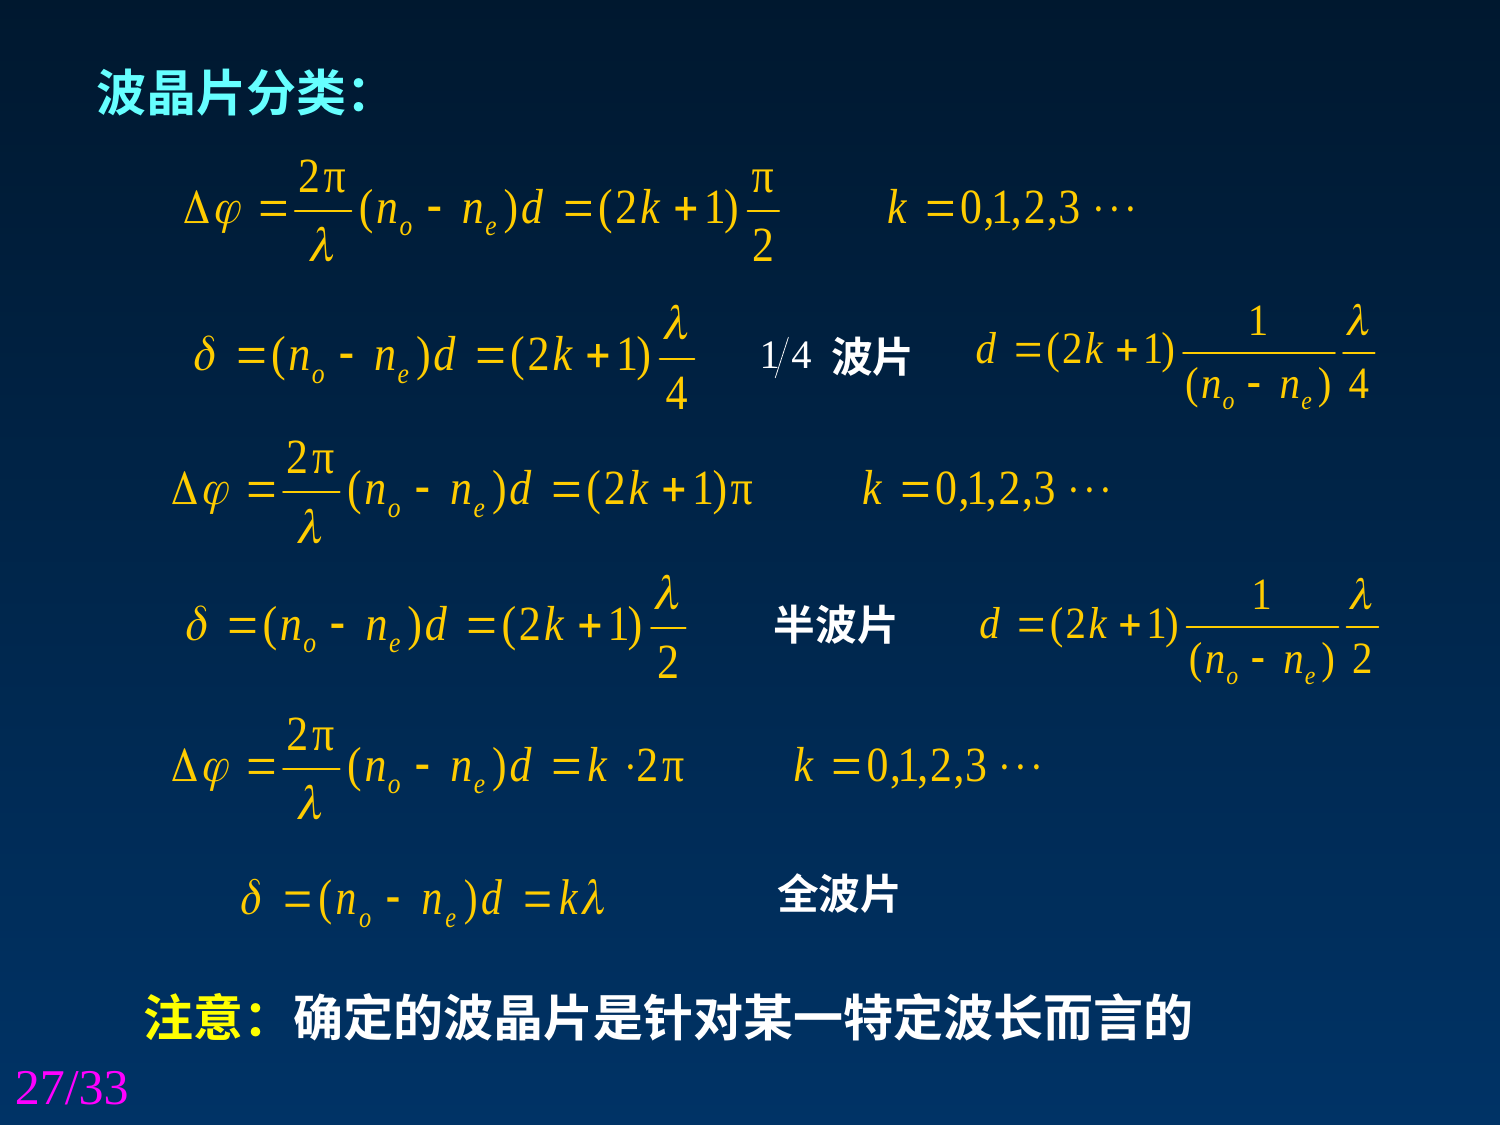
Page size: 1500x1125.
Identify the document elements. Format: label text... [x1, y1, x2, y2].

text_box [163, 702, 1040, 828]
text_box 27/33 [0, 1046, 350, 1125]
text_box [234, 864, 616, 937]
text_box 全波片 [762, 860, 918, 926]
text_box 半波片 [758, 591, 914, 656]
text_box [187, 292, 701, 418]
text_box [968, 292, 1384, 418]
text_box 波片 [816, 323, 930, 388]
text_box 注意：确定的波晶片是针对某一特定波长而言的 [128, 978, 1312, 1054]
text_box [761, 333, 814, 381]
text_box 波晶片分类： [81, 53, 446, 129]
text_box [175, 145, 1136, 270]
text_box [972, 567, 1387, 692]
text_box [163, 426, 1108, 552]
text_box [178, 562, 692, 687]
